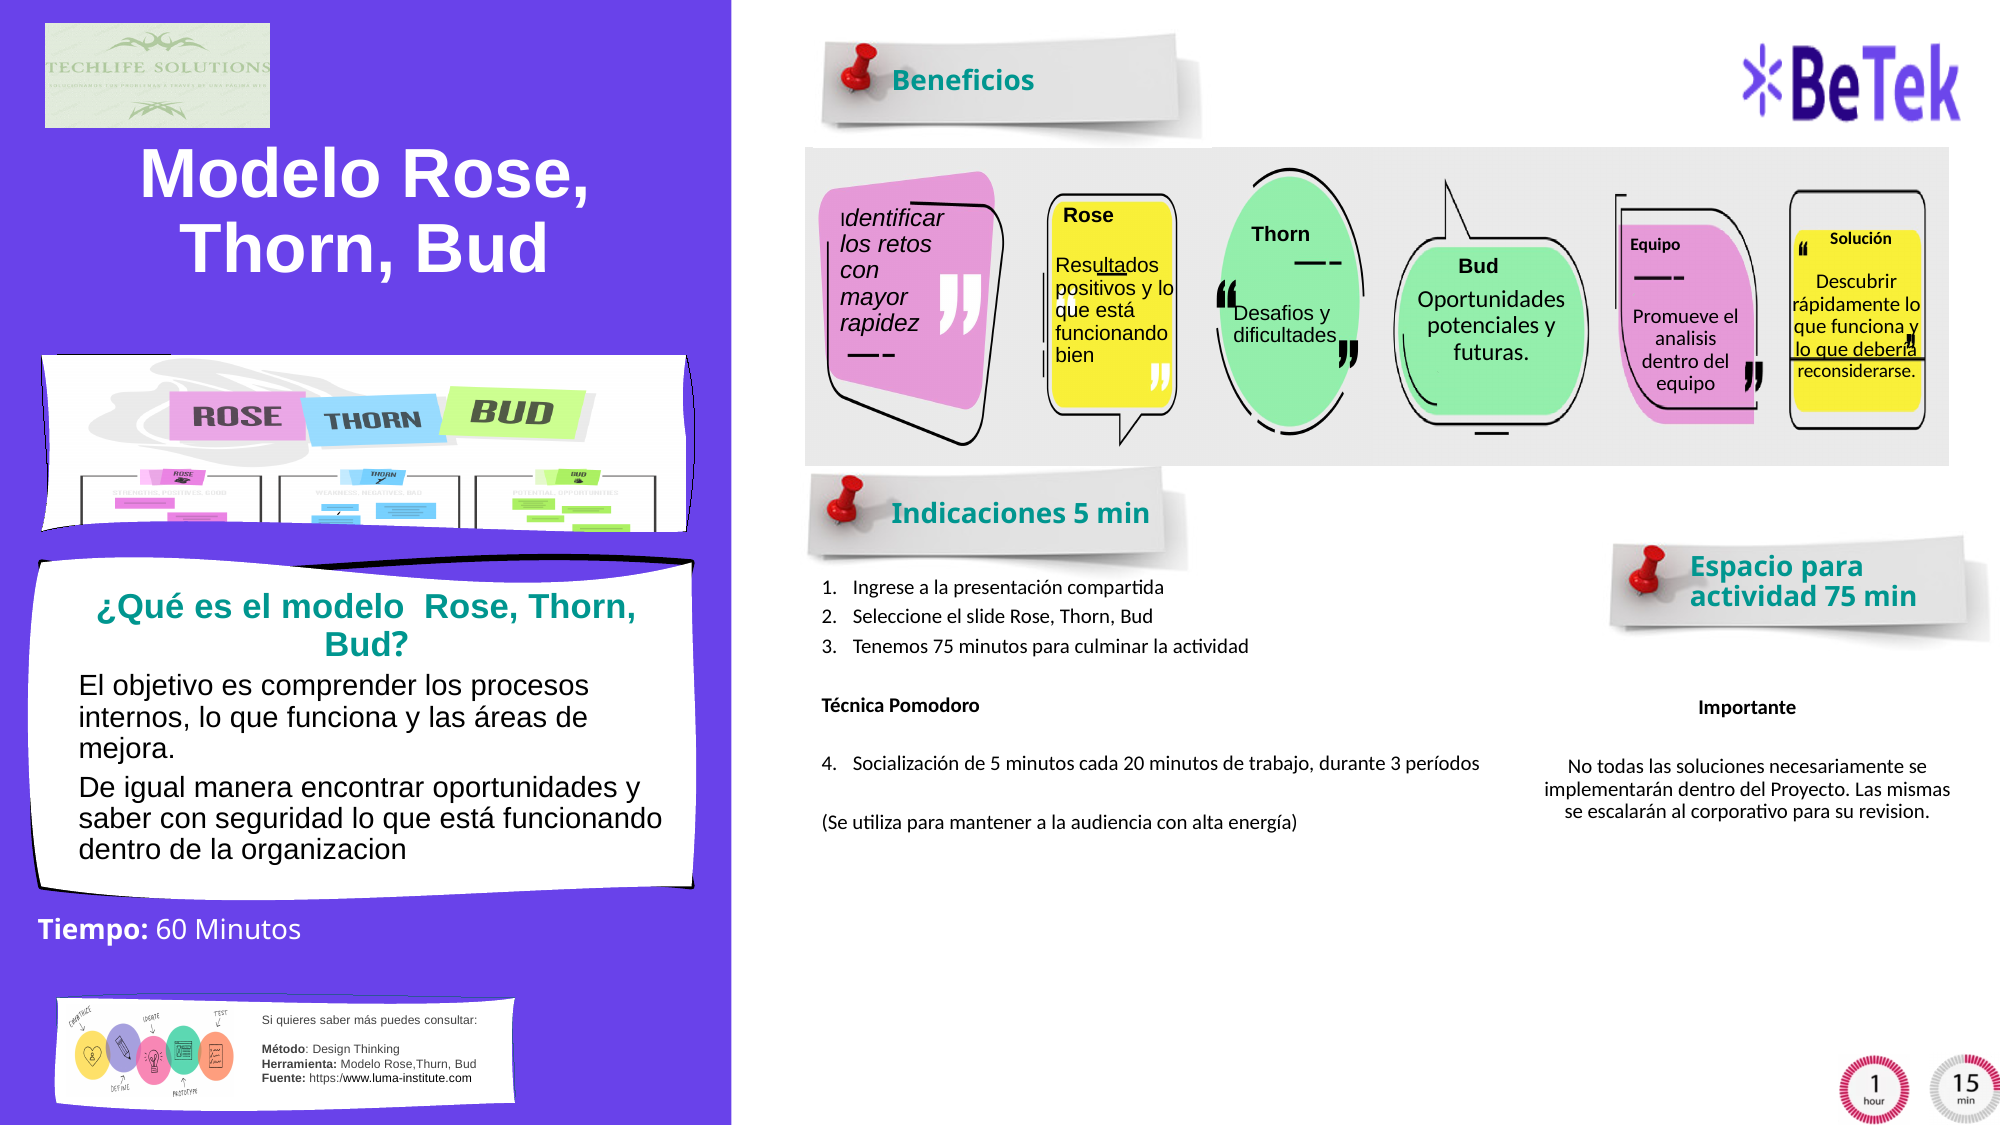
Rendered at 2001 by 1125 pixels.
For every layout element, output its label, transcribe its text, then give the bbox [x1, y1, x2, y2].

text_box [805, 147, 1949, 466]
picture [1838, 1054, 1910, 1125]
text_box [1601, 530, 2000, 651]
picture [813, 28, 1212, 148]
picture [41, 355, 687, 532]
text_box Importante No todas las soluciones necesariamente se implementarán dentro del Proyecto. Las mismas se escalarán al corporativo para su revision. [1529, 689, 1966, 831]
picture [45, 23, 270, 128]
text_box Tiempo: 60 Minutos [24, 909, 731, 990]
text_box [41, 562, 695, 887]
text_box Ingrese a la presentación compartida Seleccione el slide Rose, Thorn, Bud Tenemos 75 minutos para culminar la actividad Técnica Pomodoro Socialización de 5 minutos cada 20 minutos de trabajo, durante 3 períodos (Se utiliza para mantener a la audiencia con alta energía) [809, 570, 1529, 870]
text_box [56, 997, 540, 1103]
text_box Modelo Rose, Thorn, Bud [39, 131, 691, 395]
text_box [0, 0, 732, 1125]
picture [1929, 1052, 2000, 1125]
picture [1737, 25, 1962, 127]
picture [799, 460, 1198, 581]
